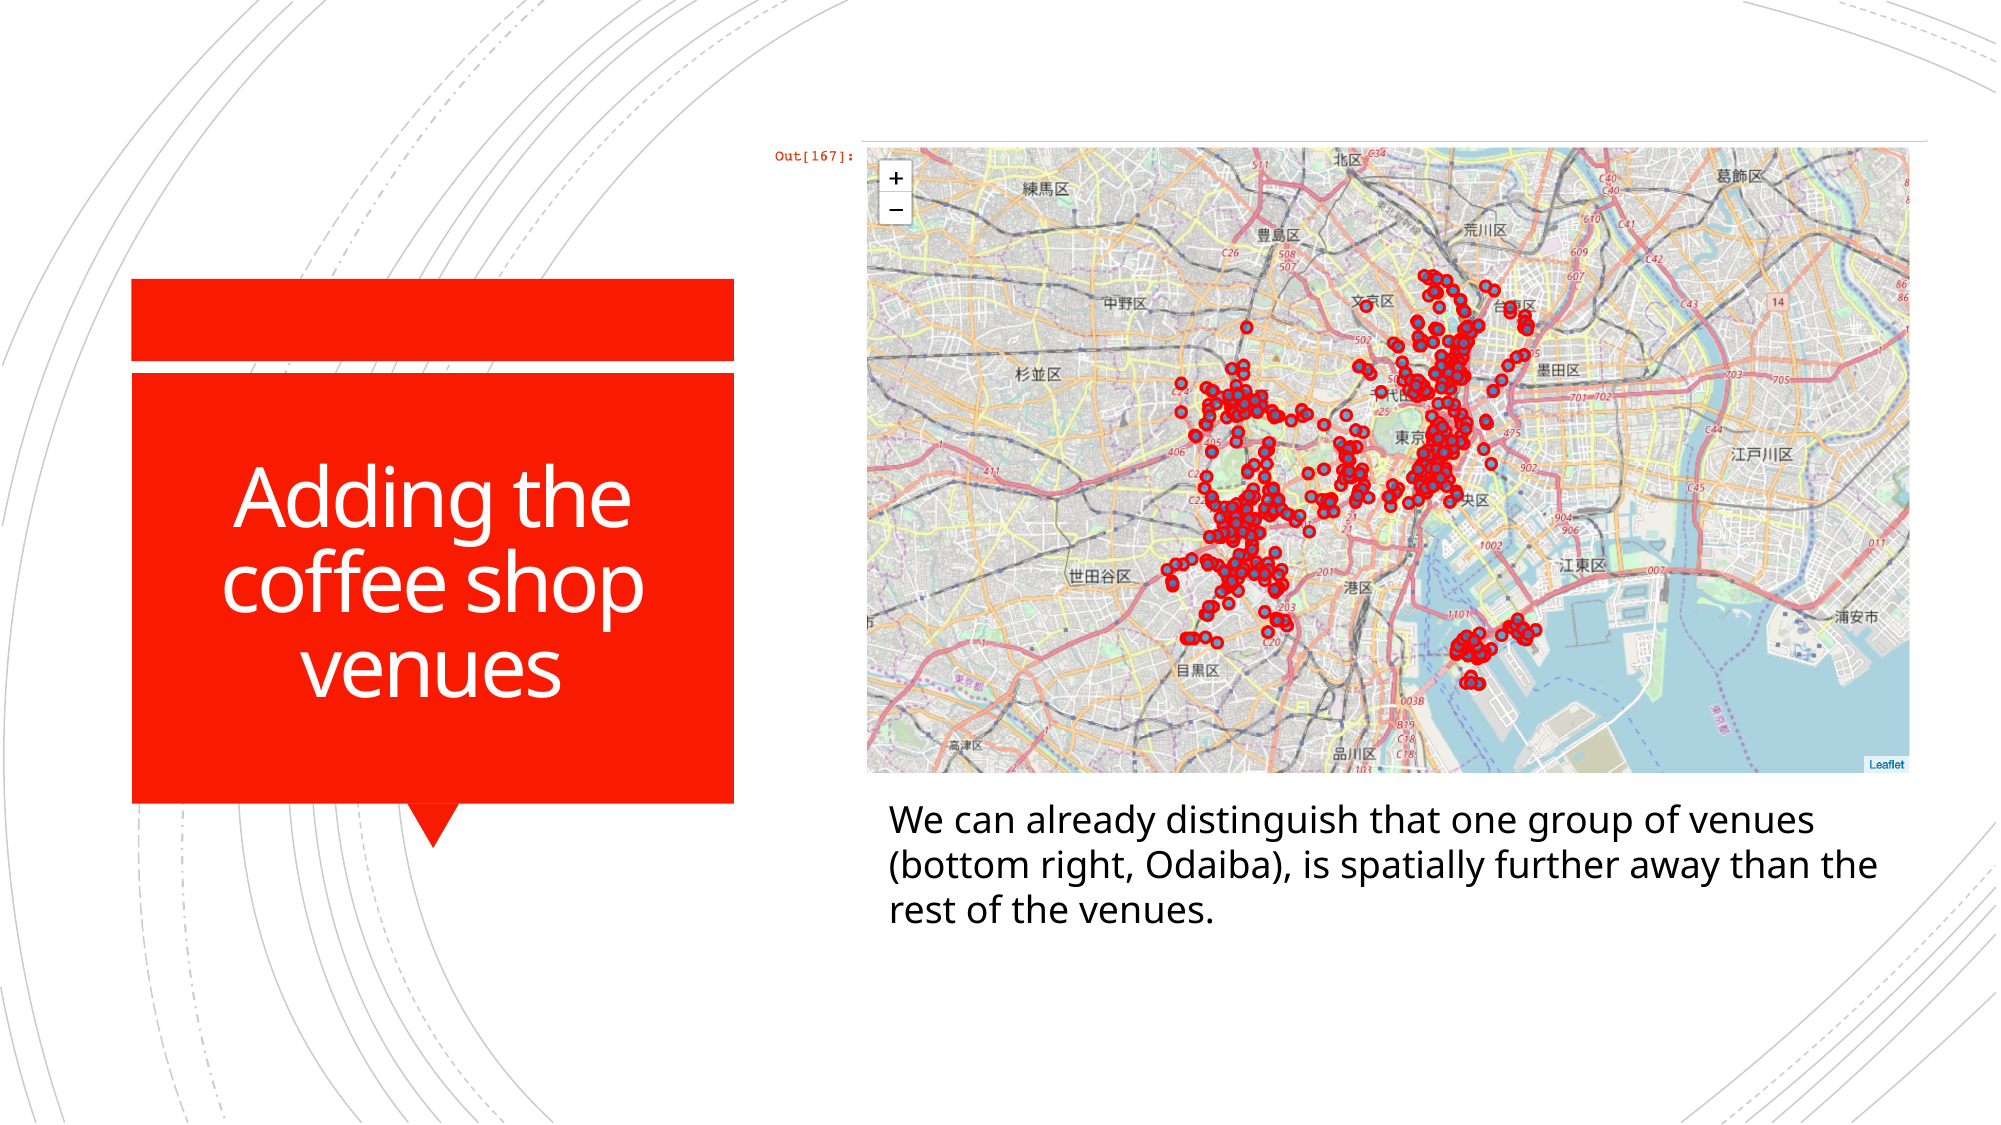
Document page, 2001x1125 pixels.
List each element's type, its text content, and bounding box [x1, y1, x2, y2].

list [763, 139, 1930, 781]
title Adding the coffee shop venues [145, 385, 720, 789]
text_box We can already distinguish that one group of venues (bottom right, Odaiba), is spatially further away than the rest of the venues. [874, 788, 1911, 939]
